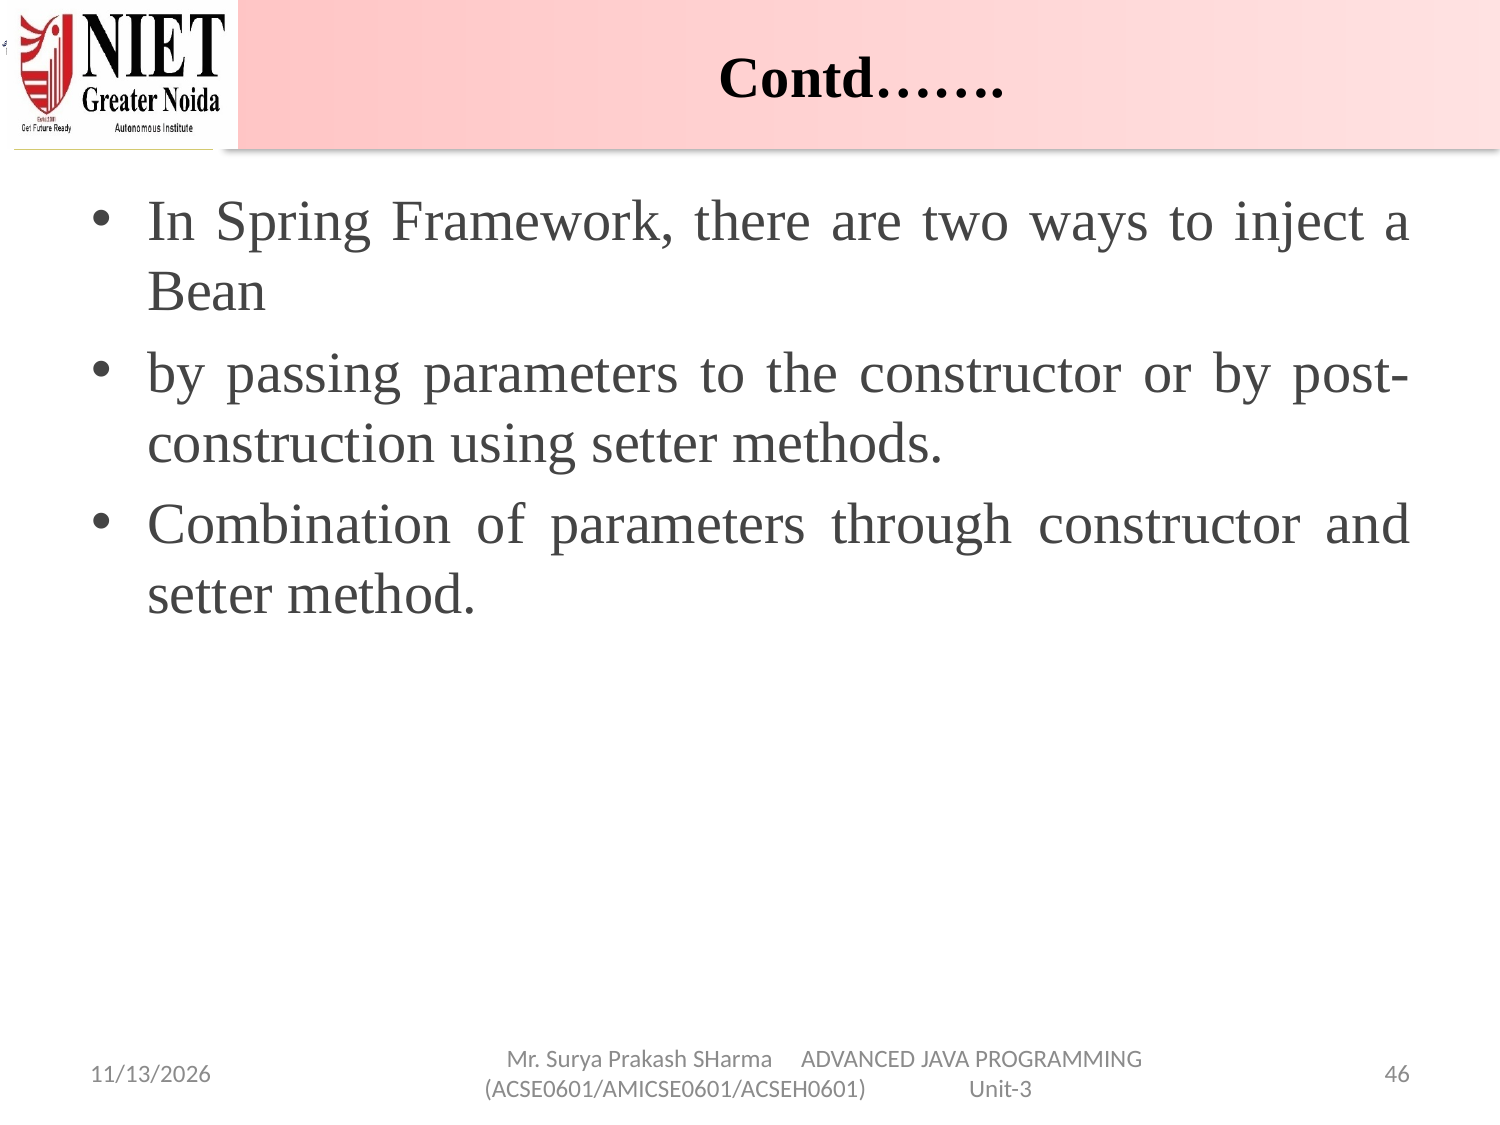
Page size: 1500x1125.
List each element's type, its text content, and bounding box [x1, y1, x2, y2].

text_box Contd……. [239, 0, 1500, 149]
list In Spring Framework, there are two ways to inject a Bean by passing parameters to the constructor or by post-construction using setter methods. Combination of parameters through constructor and setter method. [76, 174, 1426, 918]
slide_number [75, 1042, 412, 1103]
picture [2, 0, 238, 150]
footer Mr. Surya Prakash SHarma ADVANCED JAVA PROGRAMMING (ACSE0601/AMICSE0601/ACSEH0601) Unit-3 [412, 1042, 1074, 1103]
slide_number 46 [1074, 1042, 1425, 1103]
